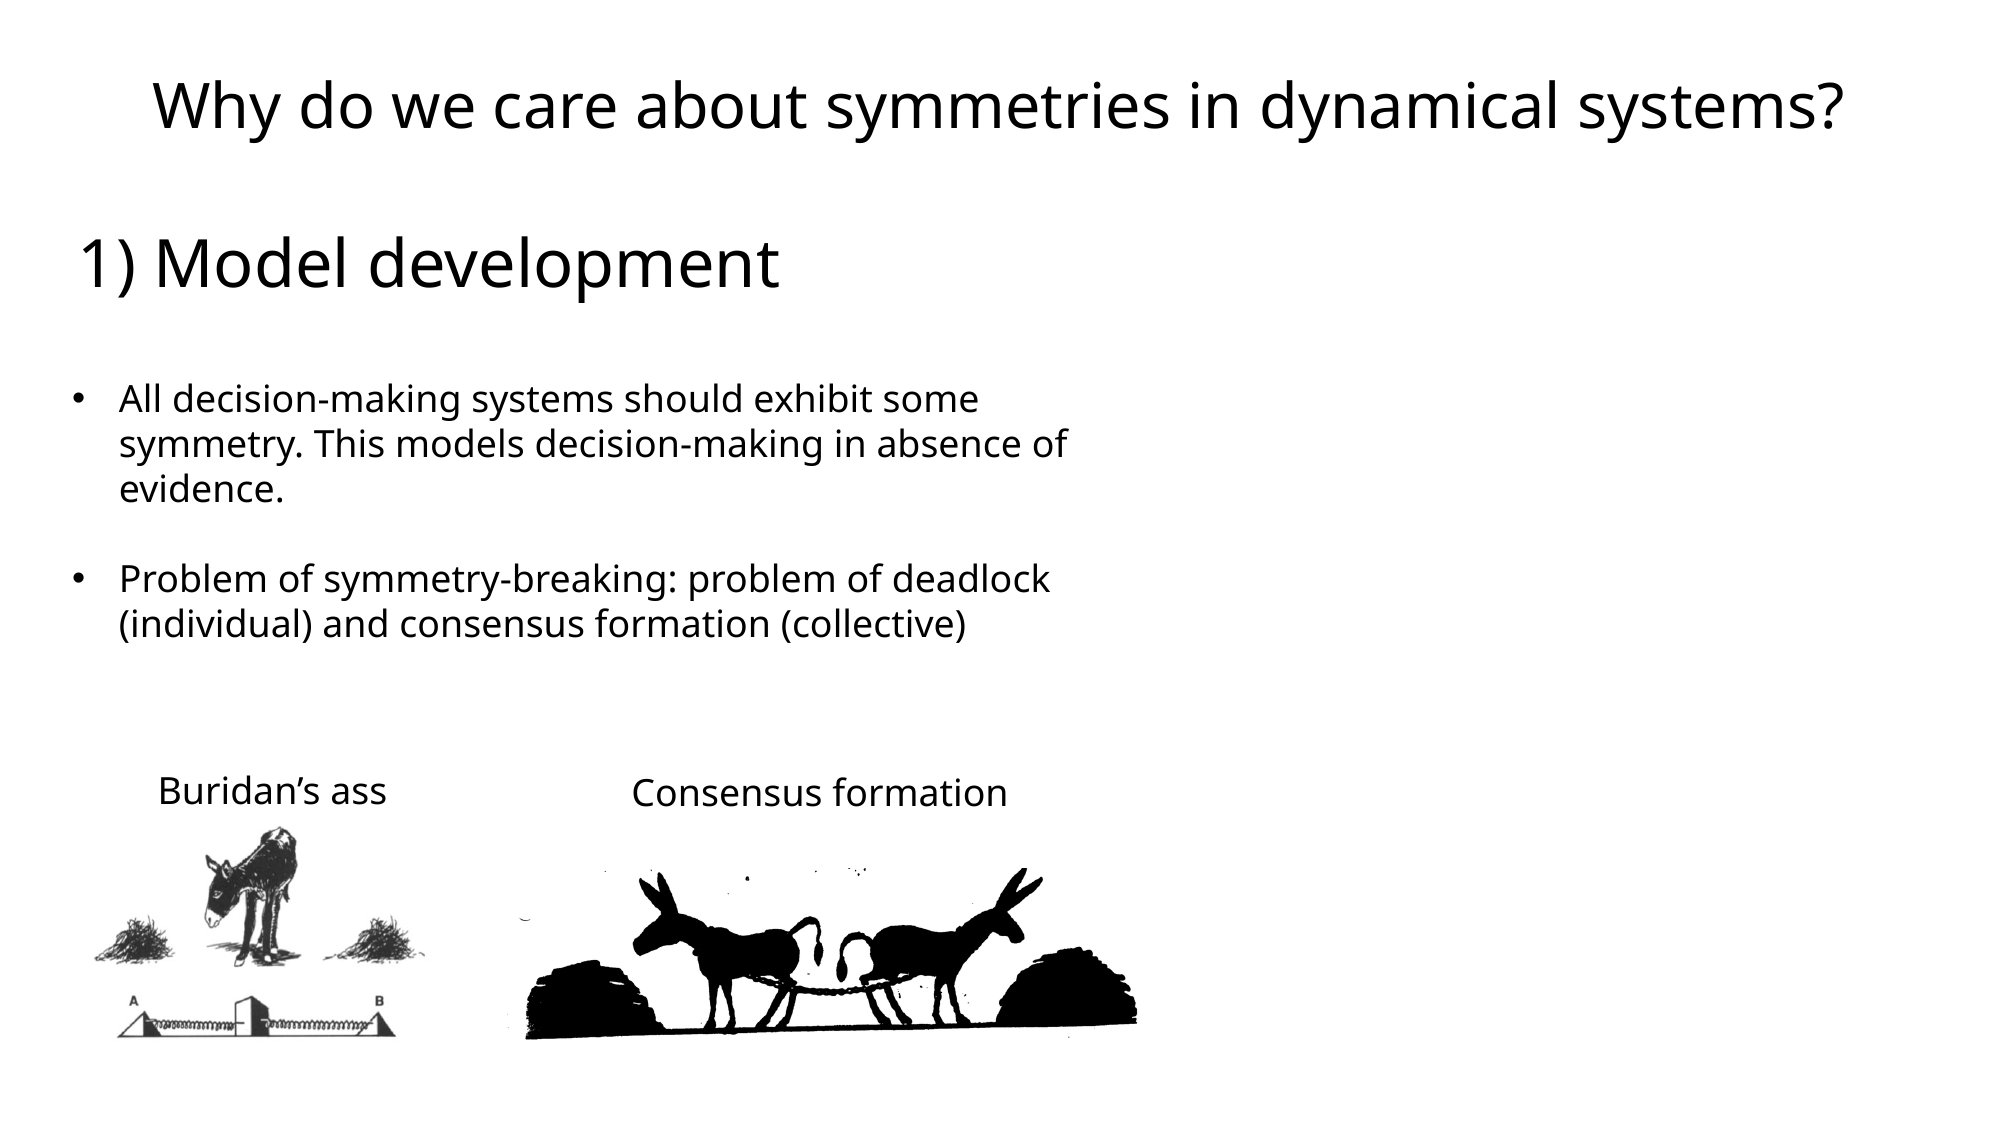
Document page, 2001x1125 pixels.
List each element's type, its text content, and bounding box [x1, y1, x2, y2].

picture [77, 817, 438, 1048]
text_box Buridan’s ass [56, 759, 489, 819]
text_box 1) Model development [63, 213, 924, 309]
text_box Consensus formation [604, 761, 1037, 822]
text_box All decision-making systems should exhibit some symmetry. This models decision-making in absence of evidence. Problem of symmetry-breaking: problem of deadlock (individual) and consensus formation (collective) [57, 367, 1098, 653]
picture [501, 868, 1140, 1048]
text_box Why do we care about symmetries in dynamical systems? [137, 42, 1969, 173]
